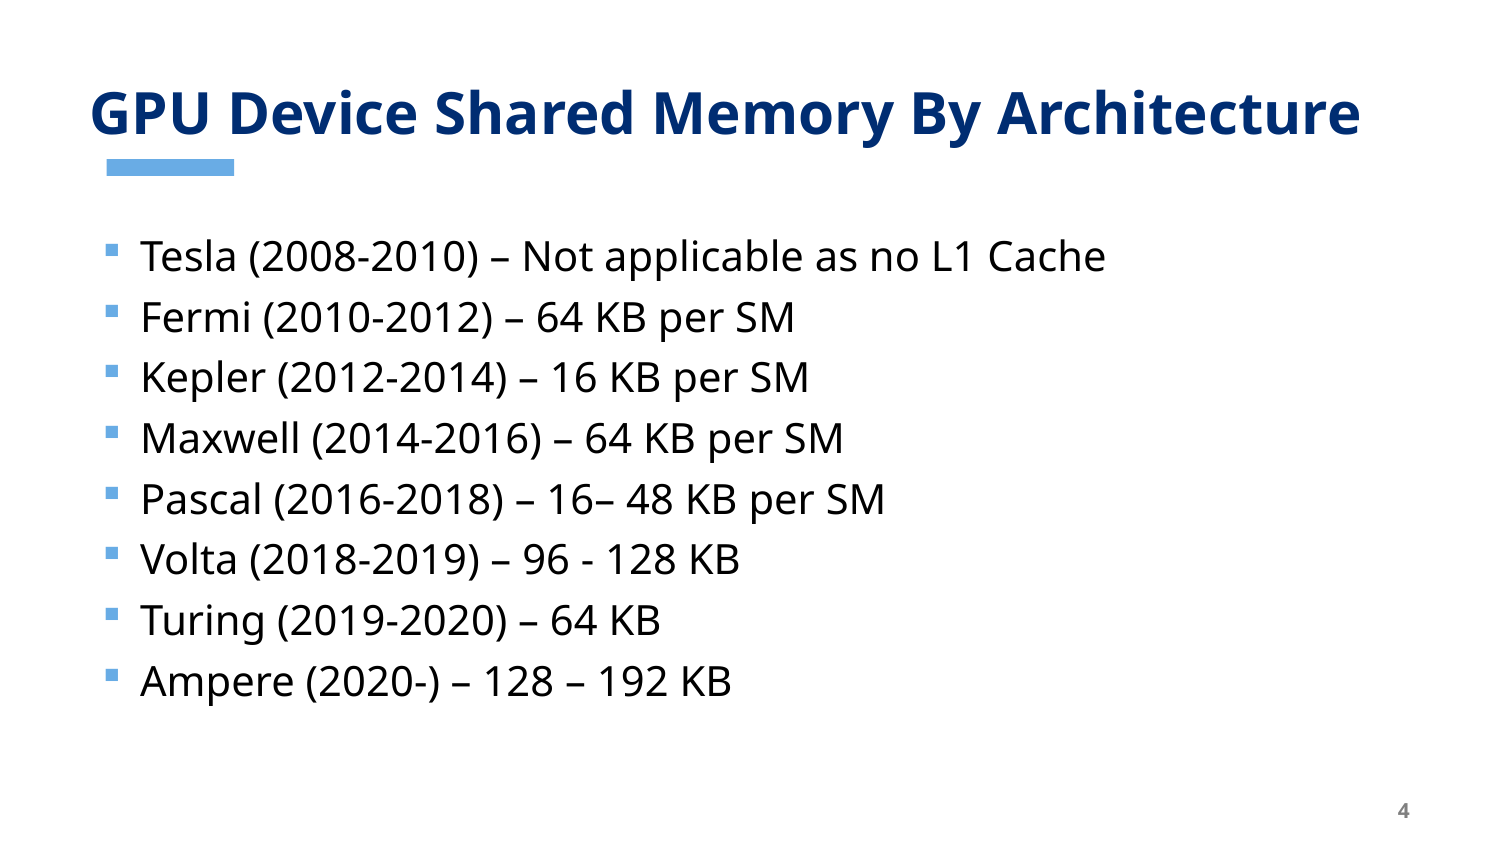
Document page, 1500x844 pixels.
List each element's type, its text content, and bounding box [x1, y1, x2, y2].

list Tesla (2008-2010) – Not applicable as no L1 Cache Fermi (2010-2012) – 64 KB per SM Kepler (2012-2014) – 16 KB per SM Maxwell (2014-2016) – 64 KB per SM Pascal (2016-2018) – 16– 48 KB per SM Volta (2018-2019) – 96 - 128 KB Turing (2019-2020) – 64 KB Ampere (2020-) – 128 – 192 KB [87, 228, 1414, 745]
title GPU Device Shared Memory By Architecture [75, 70, 1425, 161]
